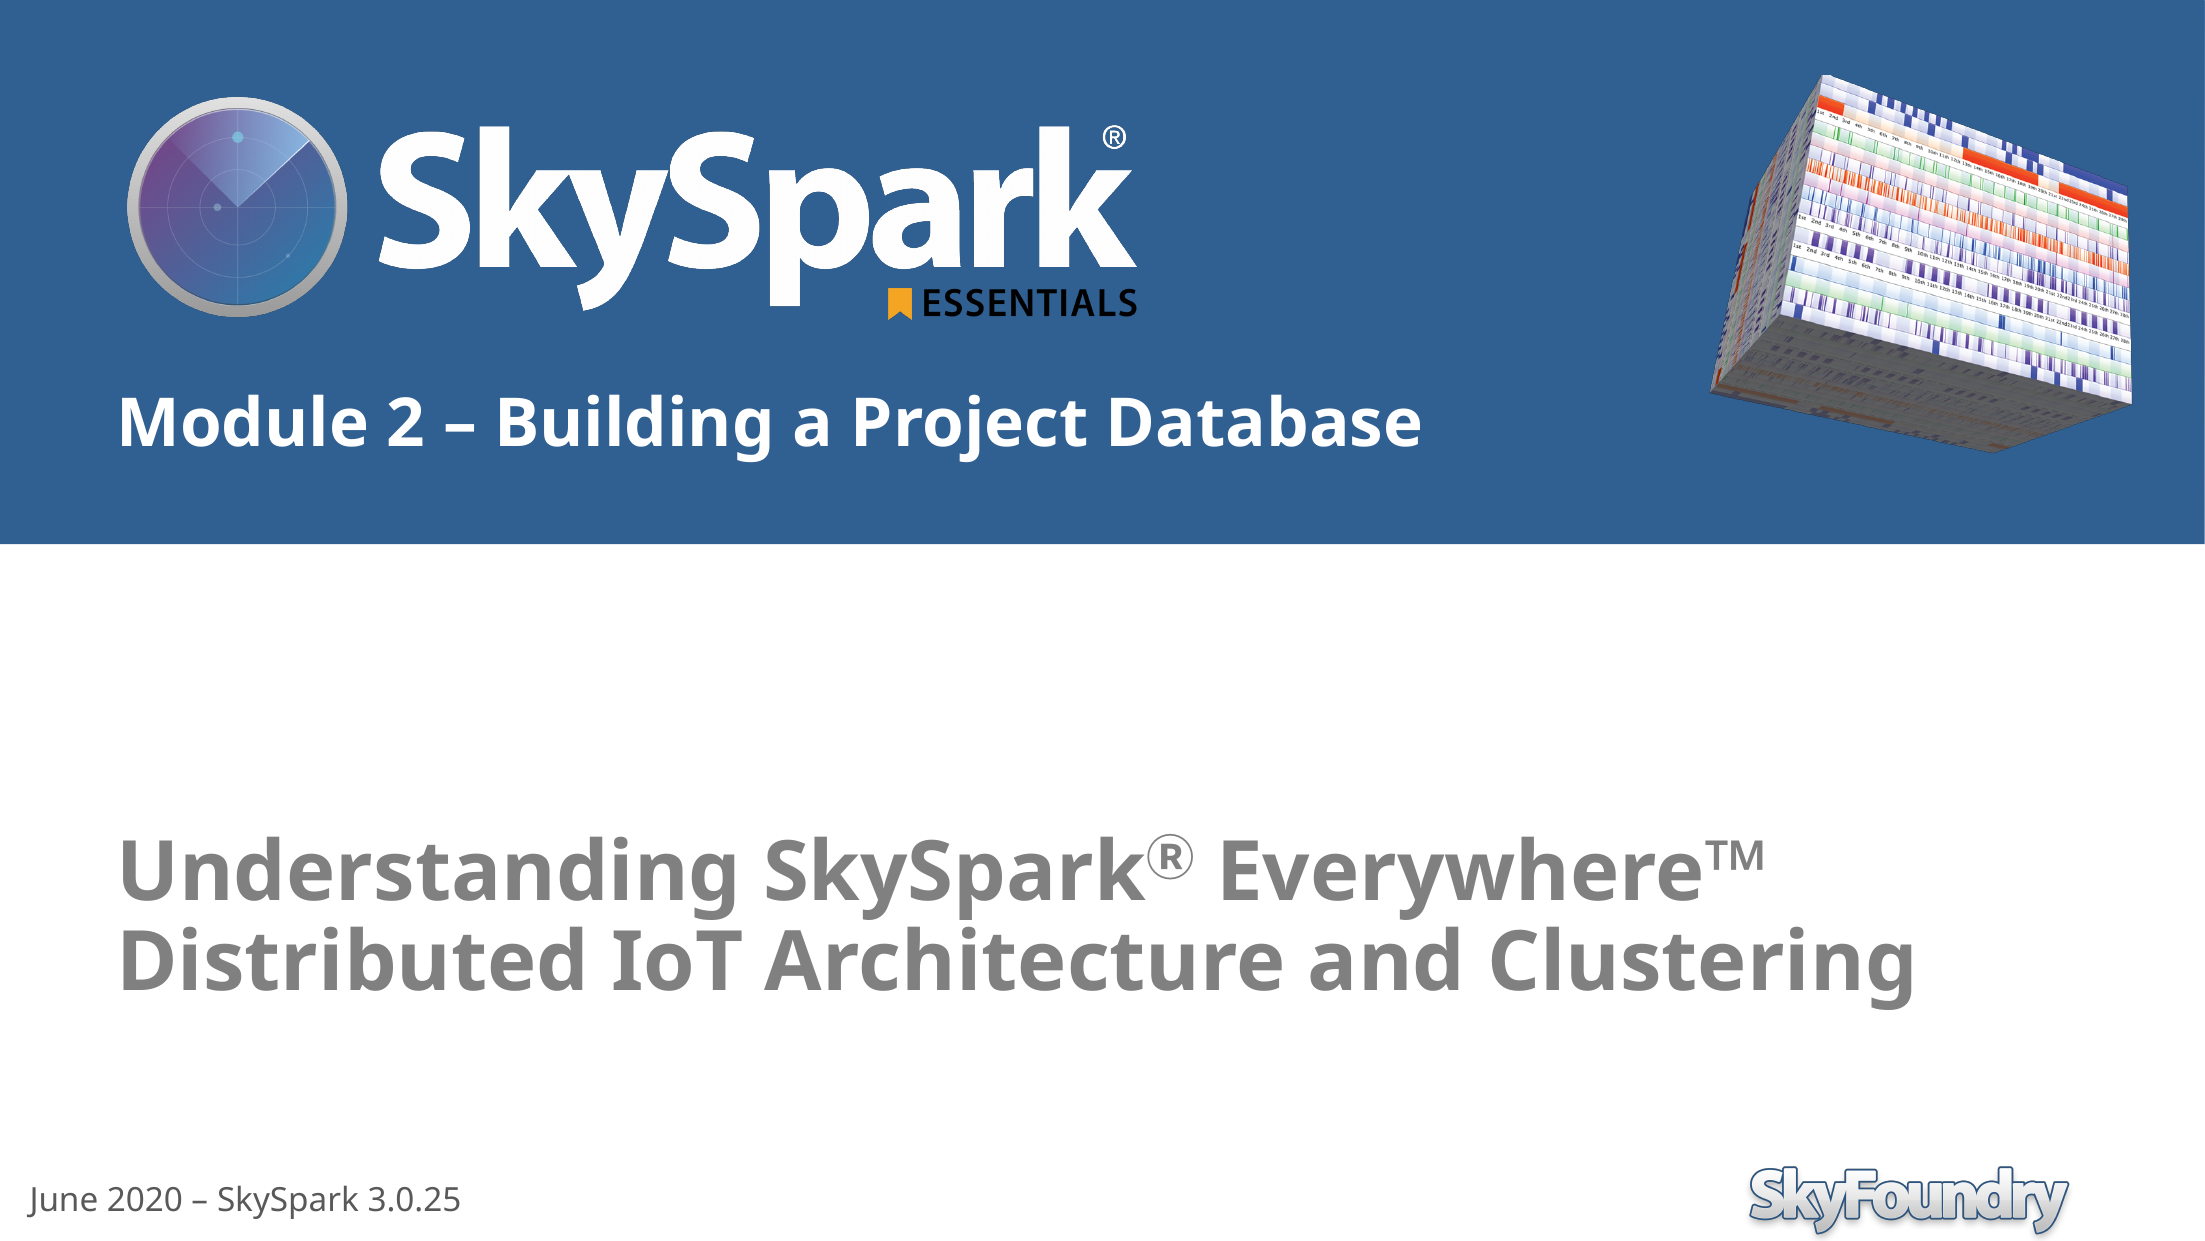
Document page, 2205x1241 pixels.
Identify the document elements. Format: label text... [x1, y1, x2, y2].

picture [1739, 1145, 2076, 1241]
list Understanding SkySparkⓇ Everywhere™ Distributed IoT Architecture and Clustering [101, 821, 2165, 934]
picture [127, 82, 1140, 325]
picture [1693, 75, 2147, 470]
